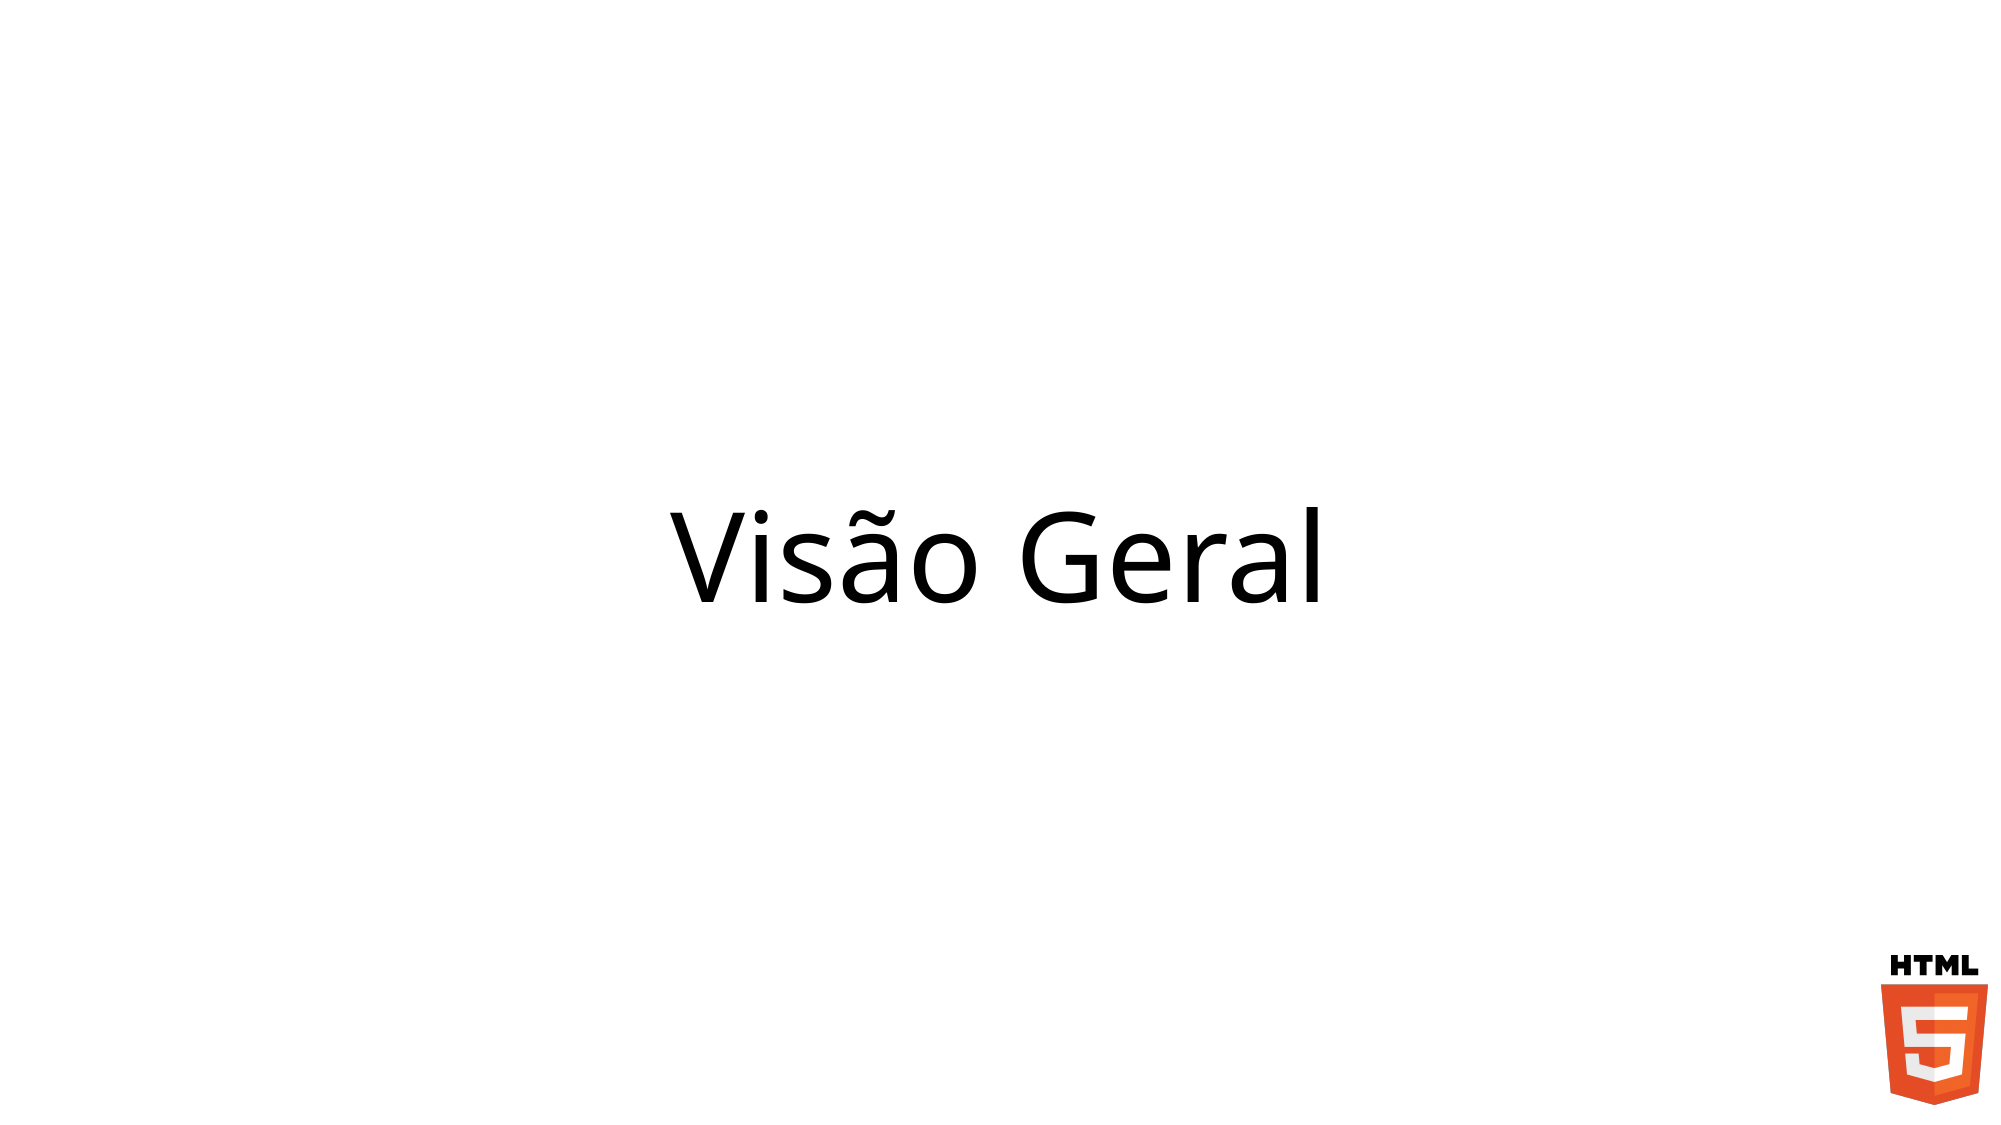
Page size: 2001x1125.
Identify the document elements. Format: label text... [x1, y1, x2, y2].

title Visão Geral [137, 453, 1863, 672]
picture [1881, 955, 1988, 1105]
